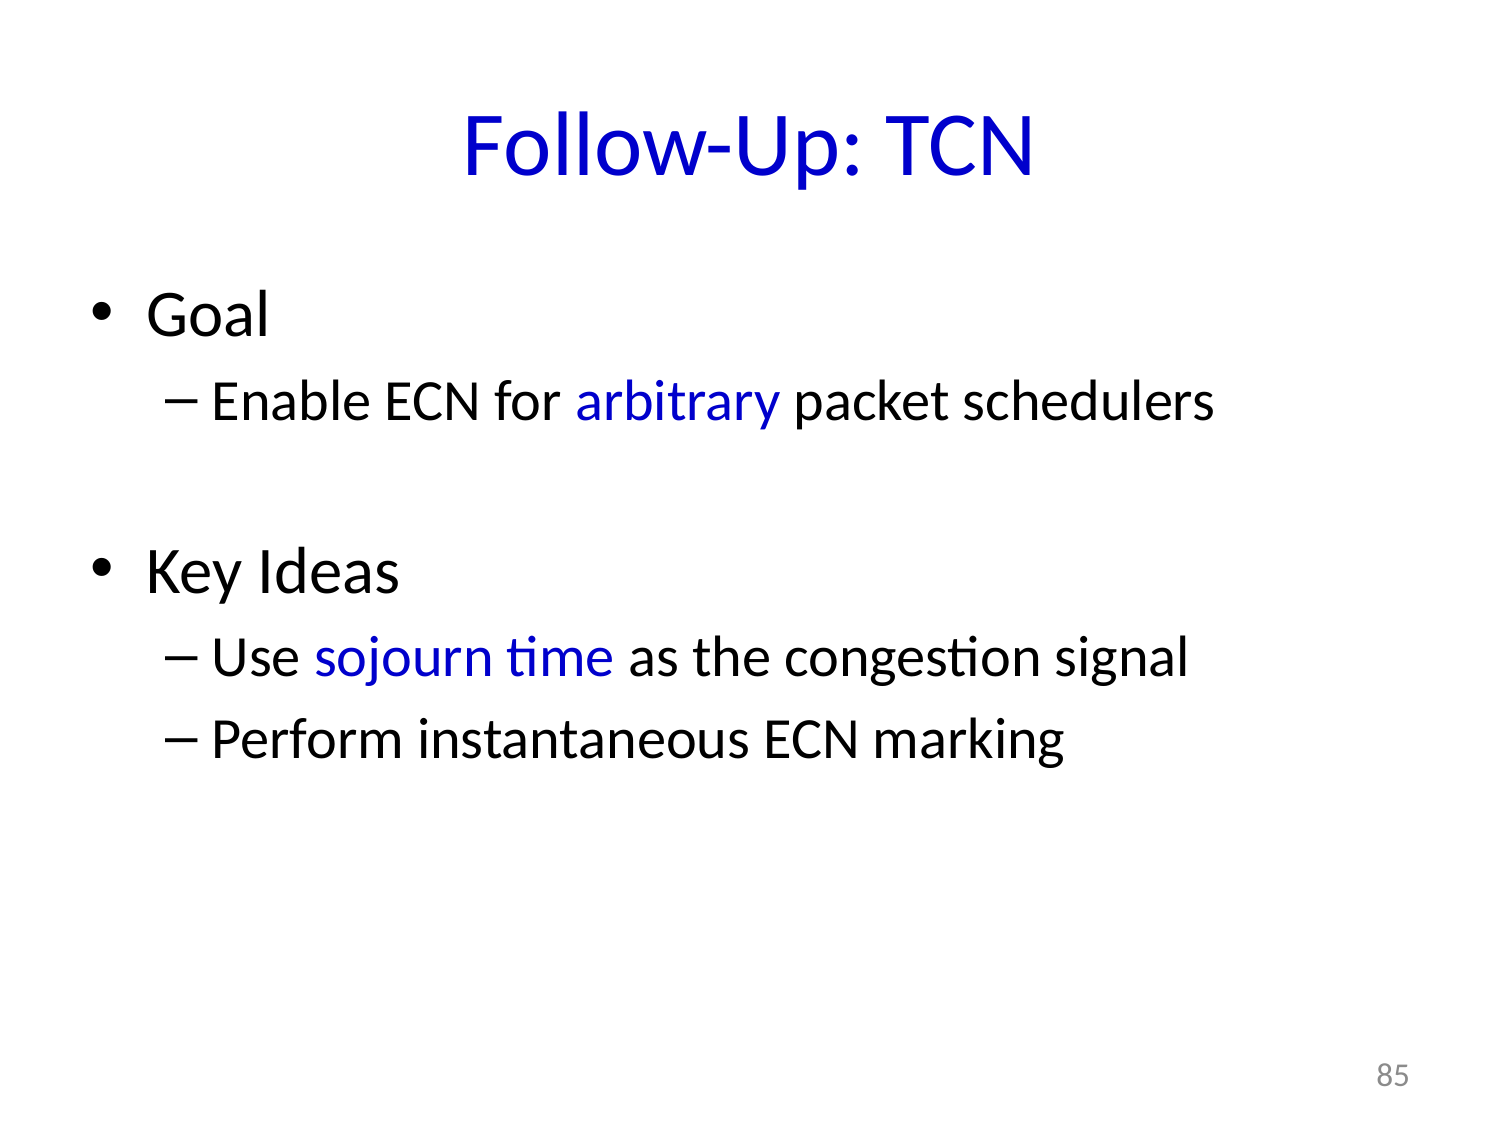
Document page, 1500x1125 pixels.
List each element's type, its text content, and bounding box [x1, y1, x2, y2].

title Follow-Up: TCN [75, 45, 1425, 233]
slide_number 85 [1074, 1042, 1425, 1103]
list Goal Enable ECN for arbitrary packet schedulers Key Ideas Use sojourn time as the congestion signal Perform instantaneous ECN marking [75, 262, 1425, 1005]
